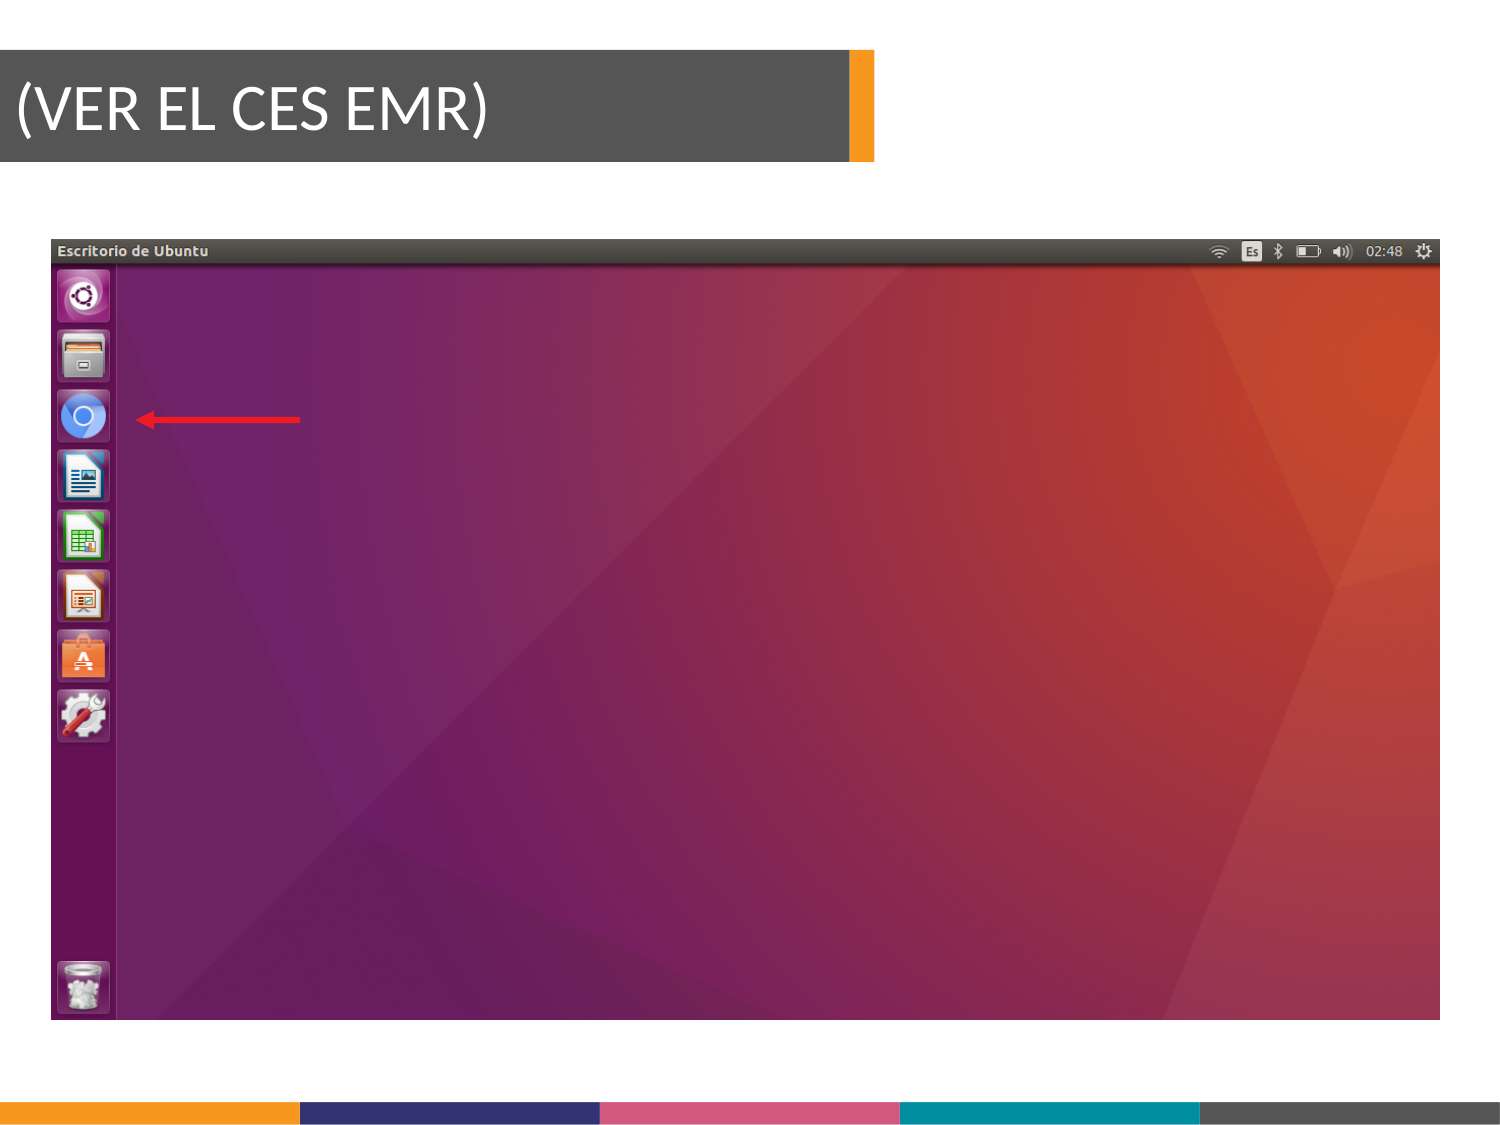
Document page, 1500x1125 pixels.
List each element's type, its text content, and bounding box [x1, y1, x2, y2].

text_box [838, 49, 849, 162]
text_box (VER EL CES EMR) [0, 45, 838, 162]
text_box [849, 49, 875, 162]
picture [51, 239, 1440, 1020]
